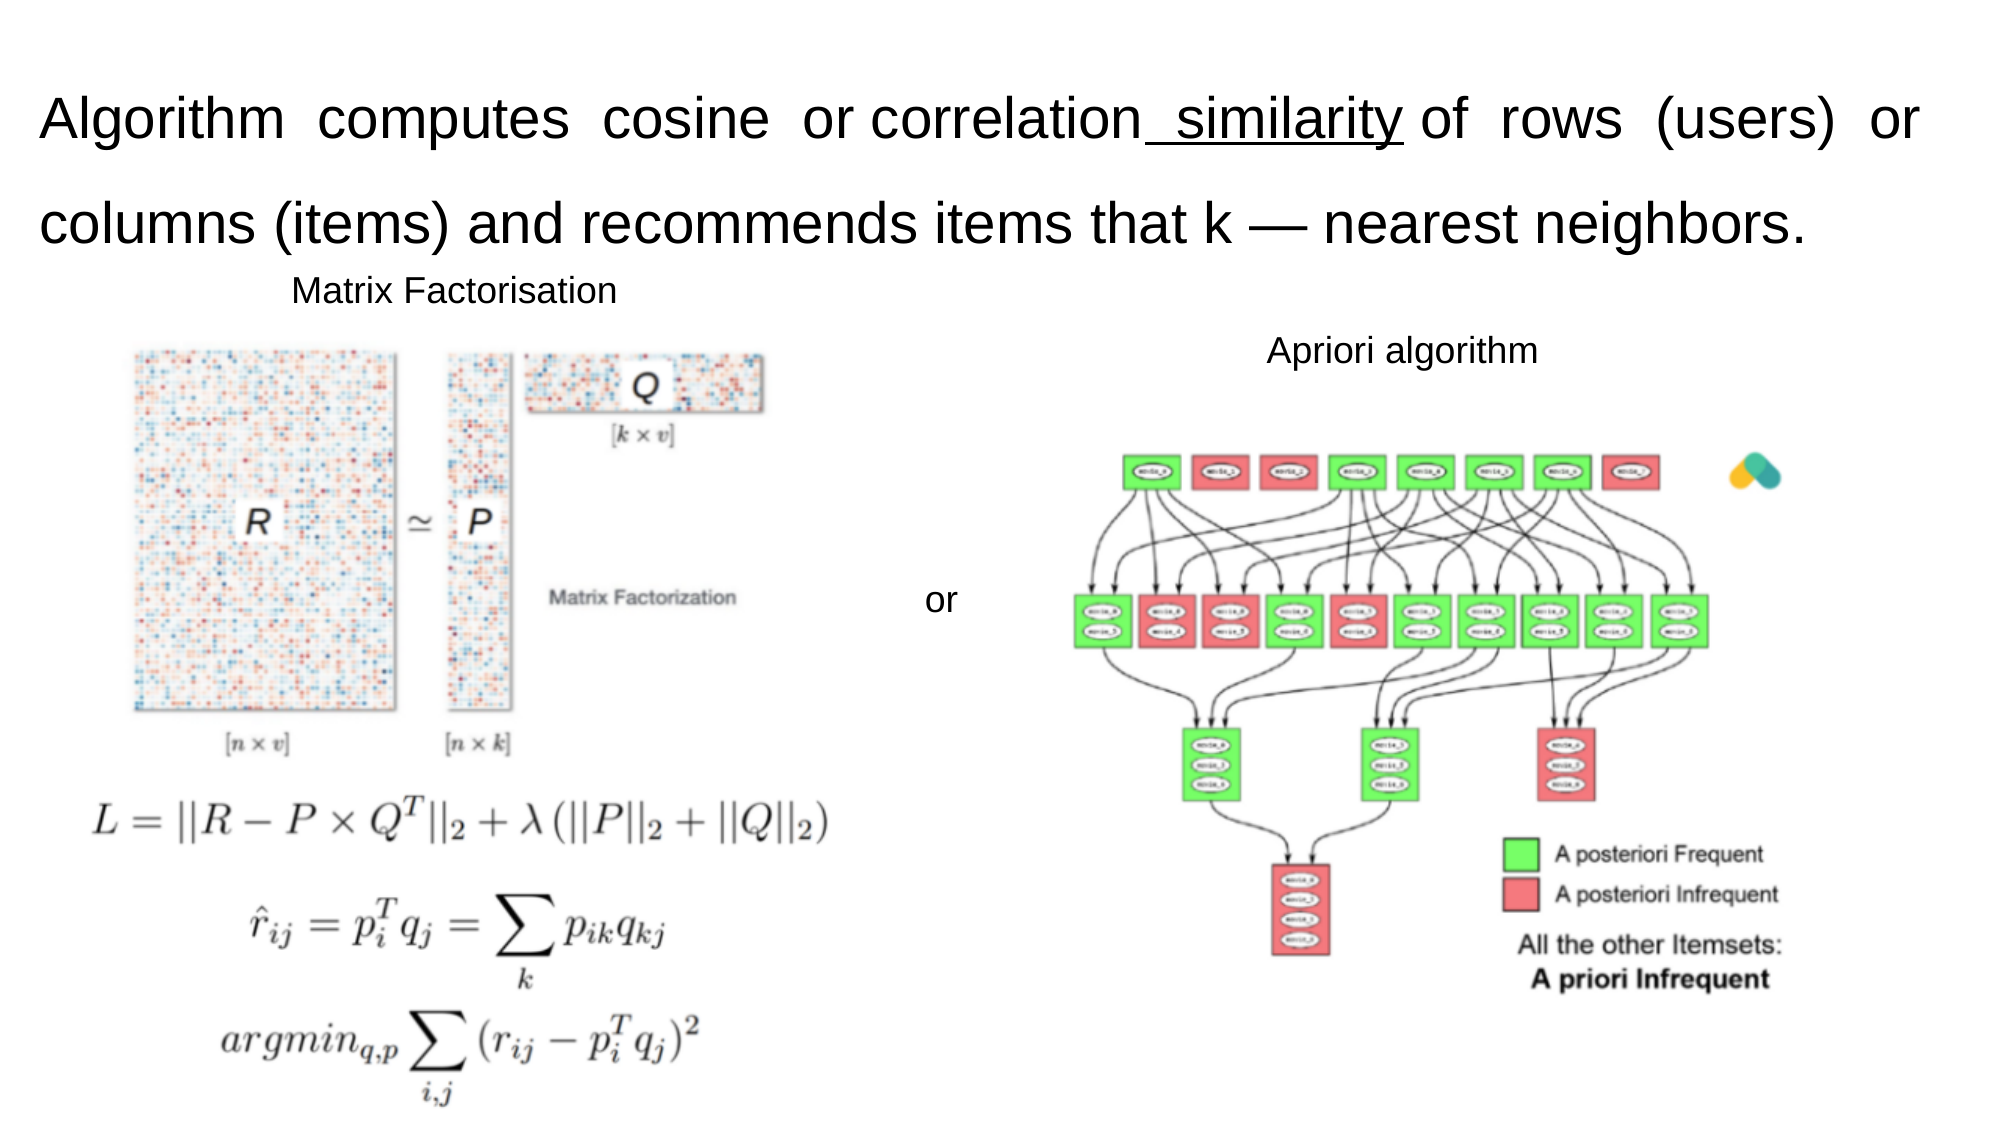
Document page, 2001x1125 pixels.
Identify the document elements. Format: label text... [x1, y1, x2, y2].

text_box Apriori algorithm [1251, 318, 1573, 379]
text_box Algorithm computes cosine or correlation similarity of rows (users) or columns (items) and recommends items that k — nearest neighbors. [24, 37, 1937, 263]
picture [1052, 421, 1821, 999]
text_box Matrix Factorisation [276, 258, 646, 317]
text_box or [909, 567, 977, 628]
picture [80, 318, 838, 1125]
